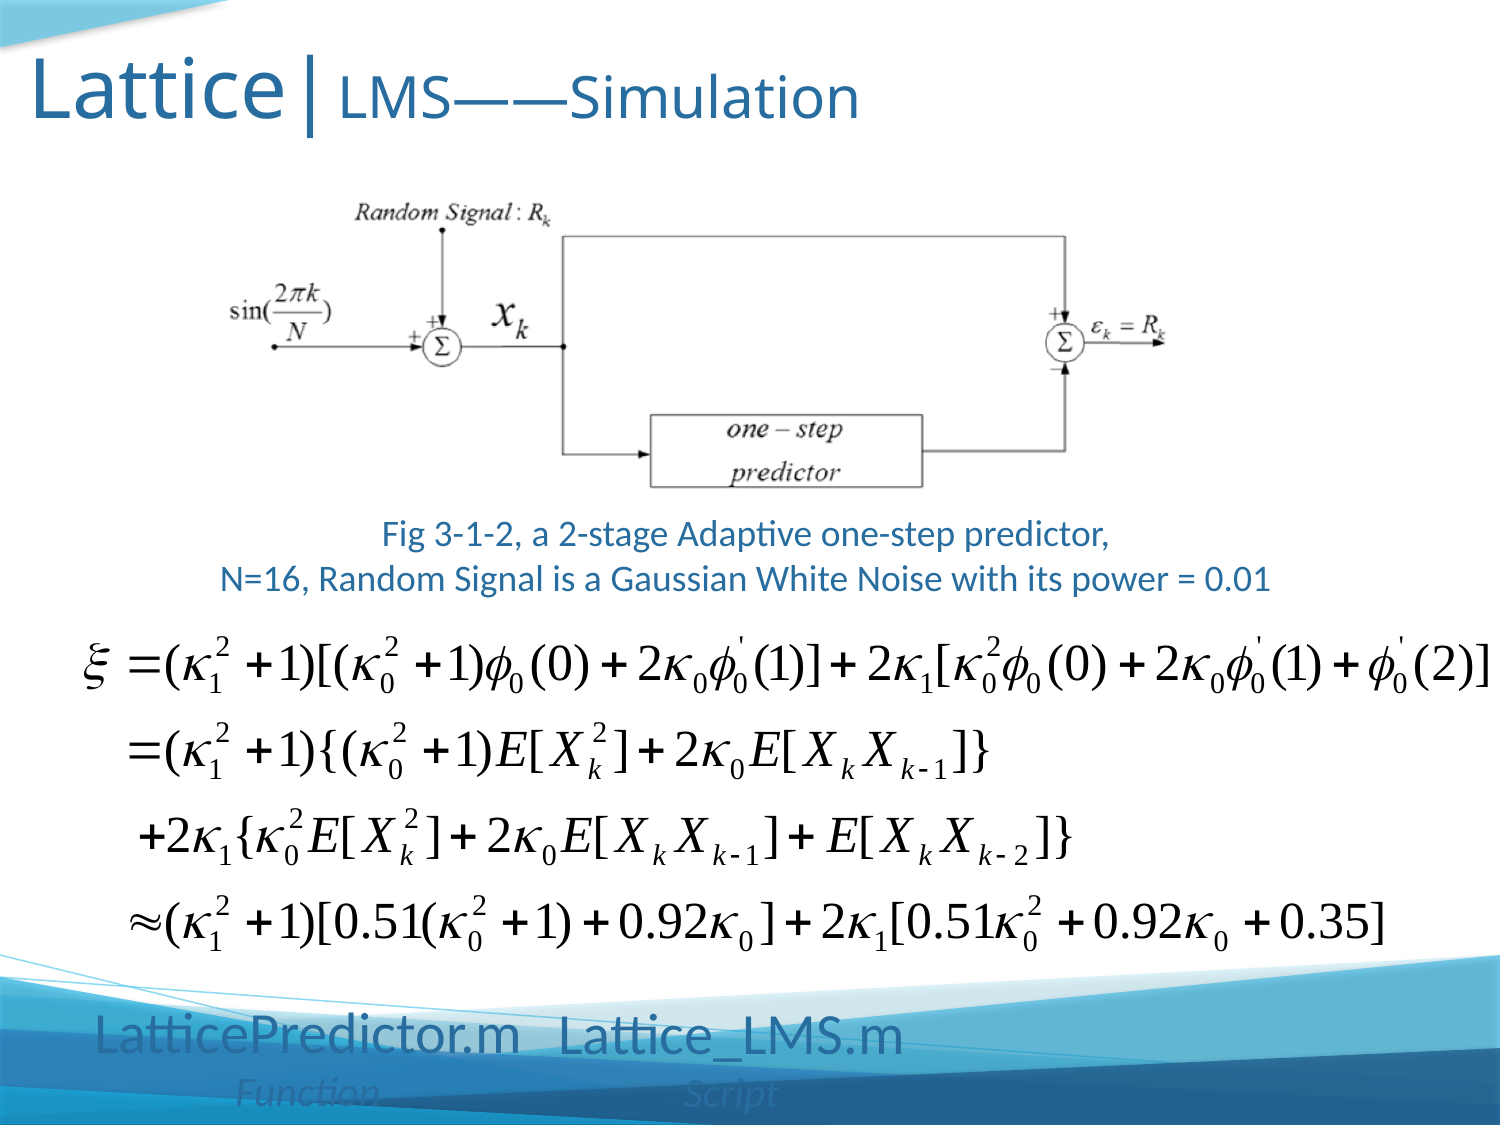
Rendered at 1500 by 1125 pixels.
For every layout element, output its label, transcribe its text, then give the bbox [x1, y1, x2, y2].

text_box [75, 623, 1500, 963]
text_box Fig 3-1-2, a 2-stage Adaptive one-step predictor, N=16, Random Signal is a Gaussian White Noise with its power = 0.01 [204, 501, 1288, 606]
text_box Lattice| LMS——Simulation [13, 27, 1313, 190]
text_box LatticePredictor.m Function [79, 987, 537, 1123]
picture [222, 189, 1178, 502]
text_box Lattice_LMS.m Script [543, 988, 920, 1124]
